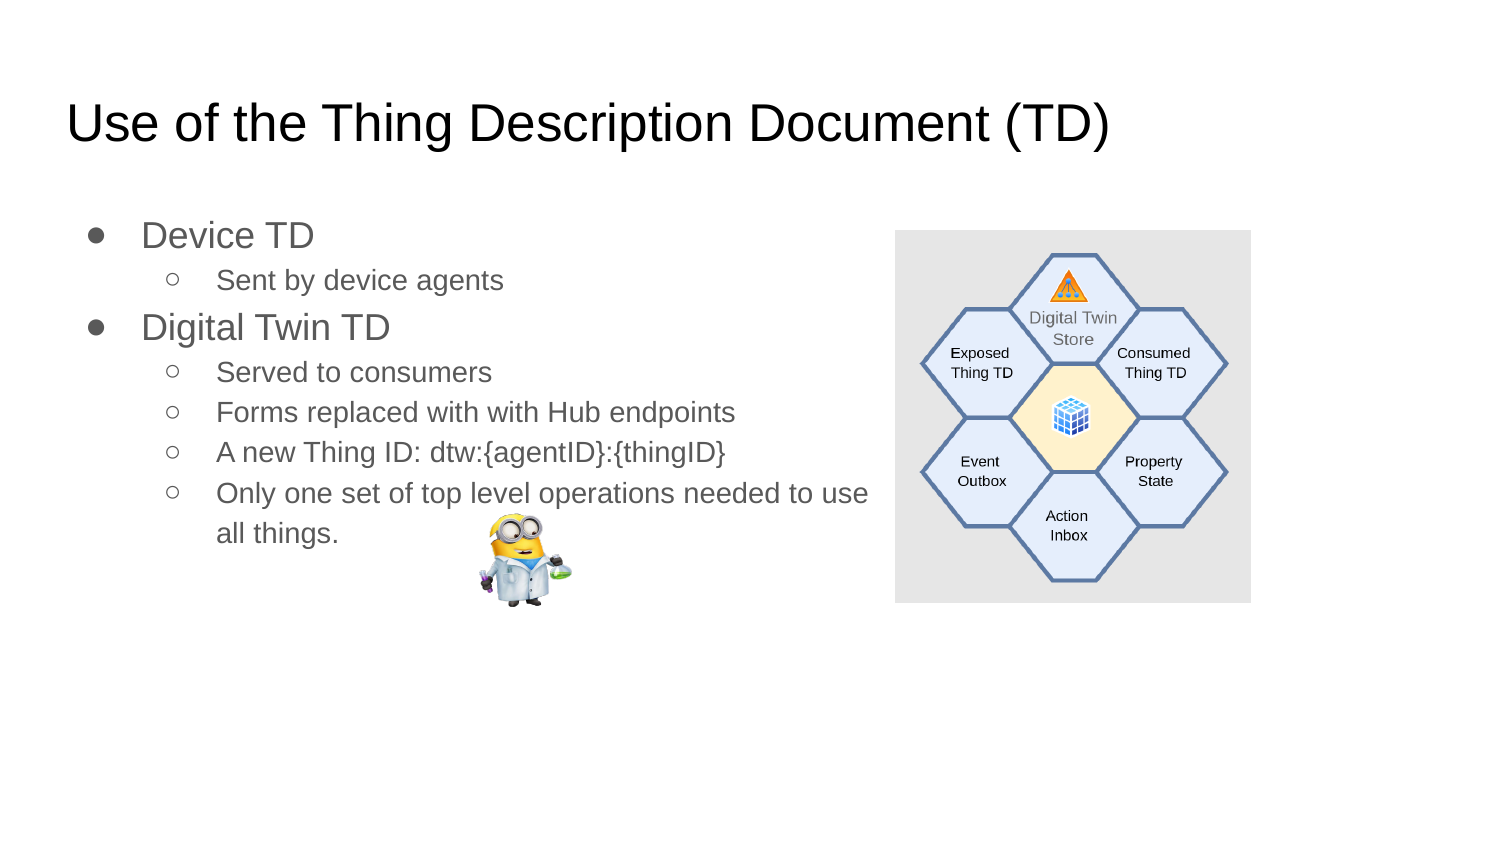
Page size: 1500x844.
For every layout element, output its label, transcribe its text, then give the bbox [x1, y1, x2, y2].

title Use of the Thing Description Document (TD) [51, 72, 1449, 167]
picture [479, 512, 572, 608]
list Device TD Sent by device agents Digital Twin TD Served to consumers Forms replaced with with Hub endpoints A new Thing ID: dtw:{agentID}:{thingID} Only one set of top level operations needed to use all things. [51, 189, 1449, 750]
picture [894, 229, 1251, 603]
